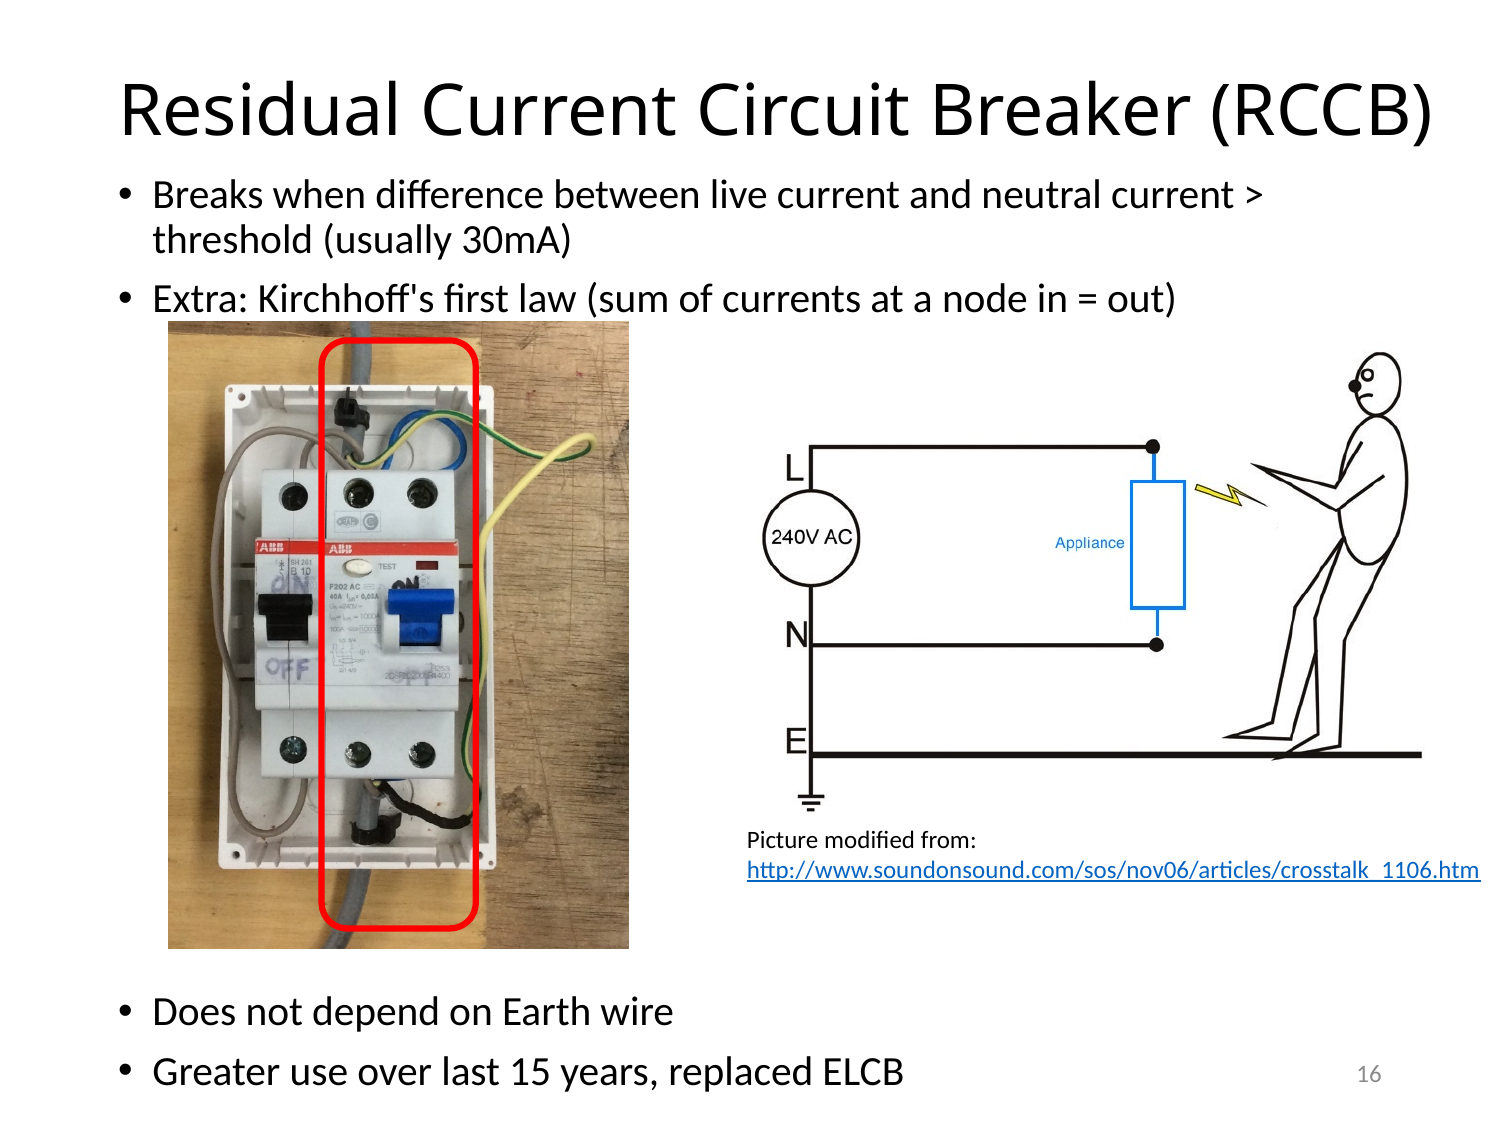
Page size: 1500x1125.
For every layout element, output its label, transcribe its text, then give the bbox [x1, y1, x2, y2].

picture [168, 321, 629, 949]
list Breaks when difference between live current and neutral current > threshold (usually 30mA) Extra: Kirchhoff's first law (sum of currents at a node in = out) Does not depend on Earth wire Greater use over last 15 years, replaced ELCB [103, 165, 1397, 1103]
title Residual Current Circuit Breaker (RCCB) [103, 59, 1480, 166]
slide_number 16 [1059, 1042, 1397, 1103]
text_box Picture modified from: http://www.soundonsound.com/sos/nov06/articles/crosstalk_1106.htm [732, 816, 1497, 892]
picture [753, 342, 1428, 818]
